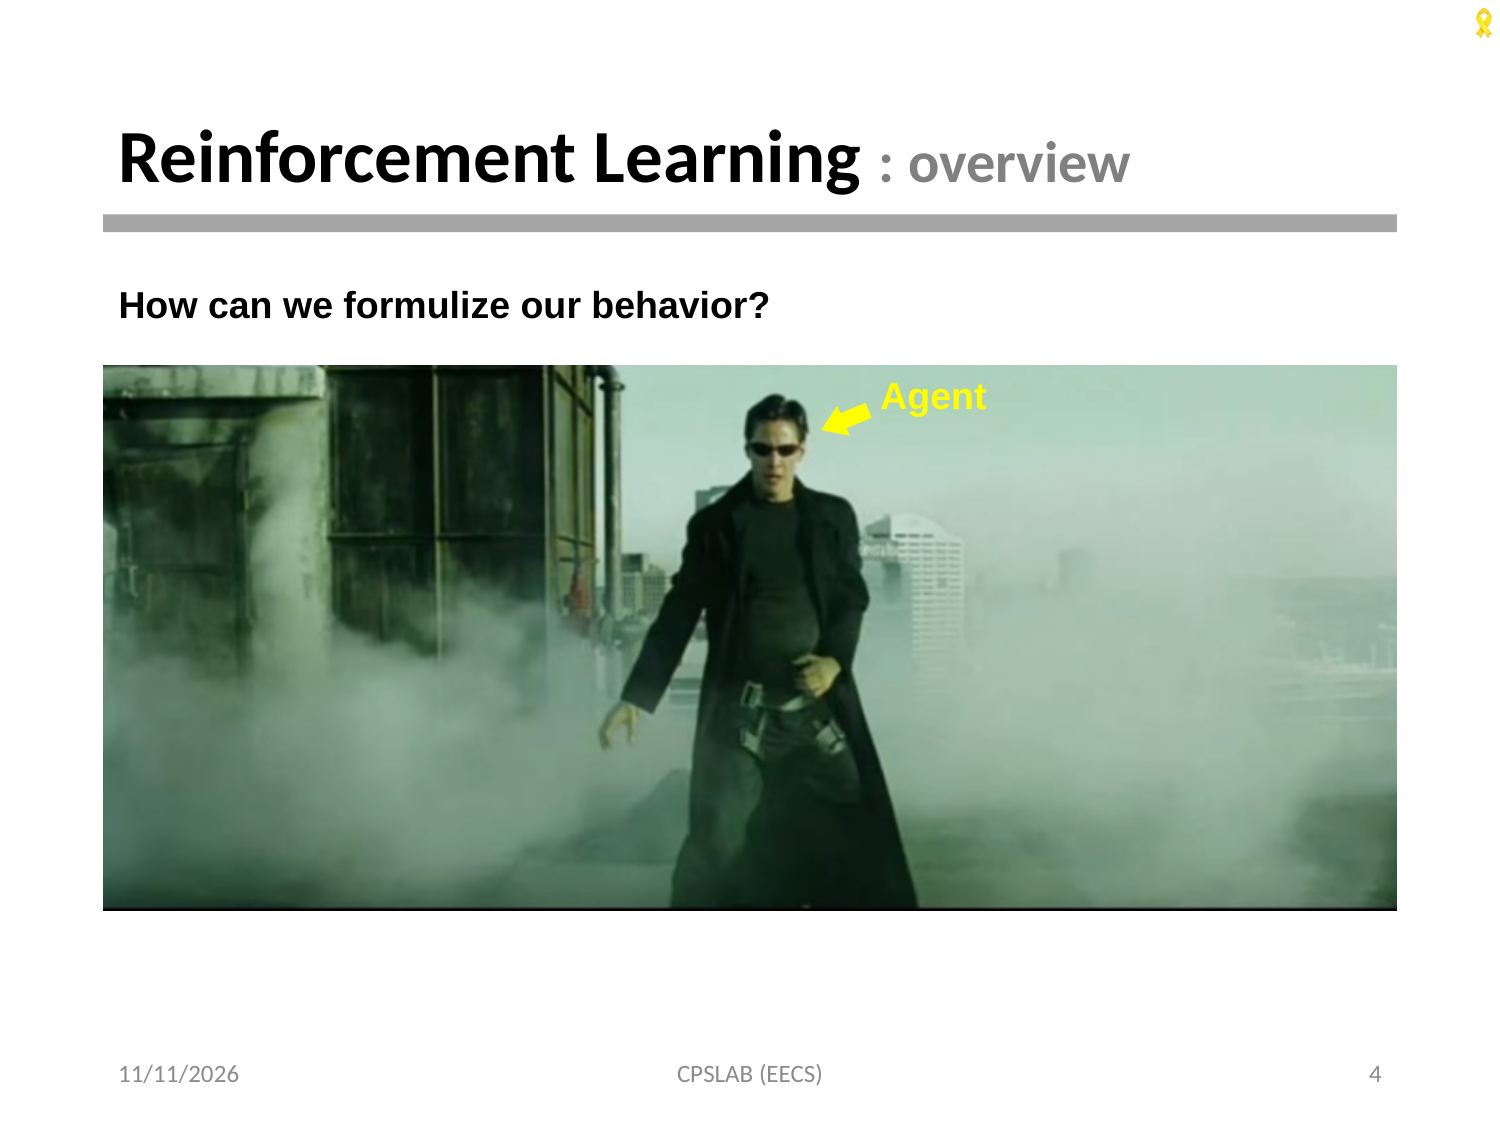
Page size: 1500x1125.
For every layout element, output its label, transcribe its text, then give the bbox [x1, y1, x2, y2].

picture [103, 365, 1397, 911]
text_box How can we formulize our behavior? [103, 273, 787, 334]
slide_number 4 [1059, 1042, 1397, 1103]
title Reinforcement Learning : overview [103, 84, 1397, 233]
slide_number 2016. 4. 15. [103, 1042, 441, 1103]
footer CPSLAB (EECS) [496, 1042, 1004, 1103]
picture [1474, 6, 1493, 39]
